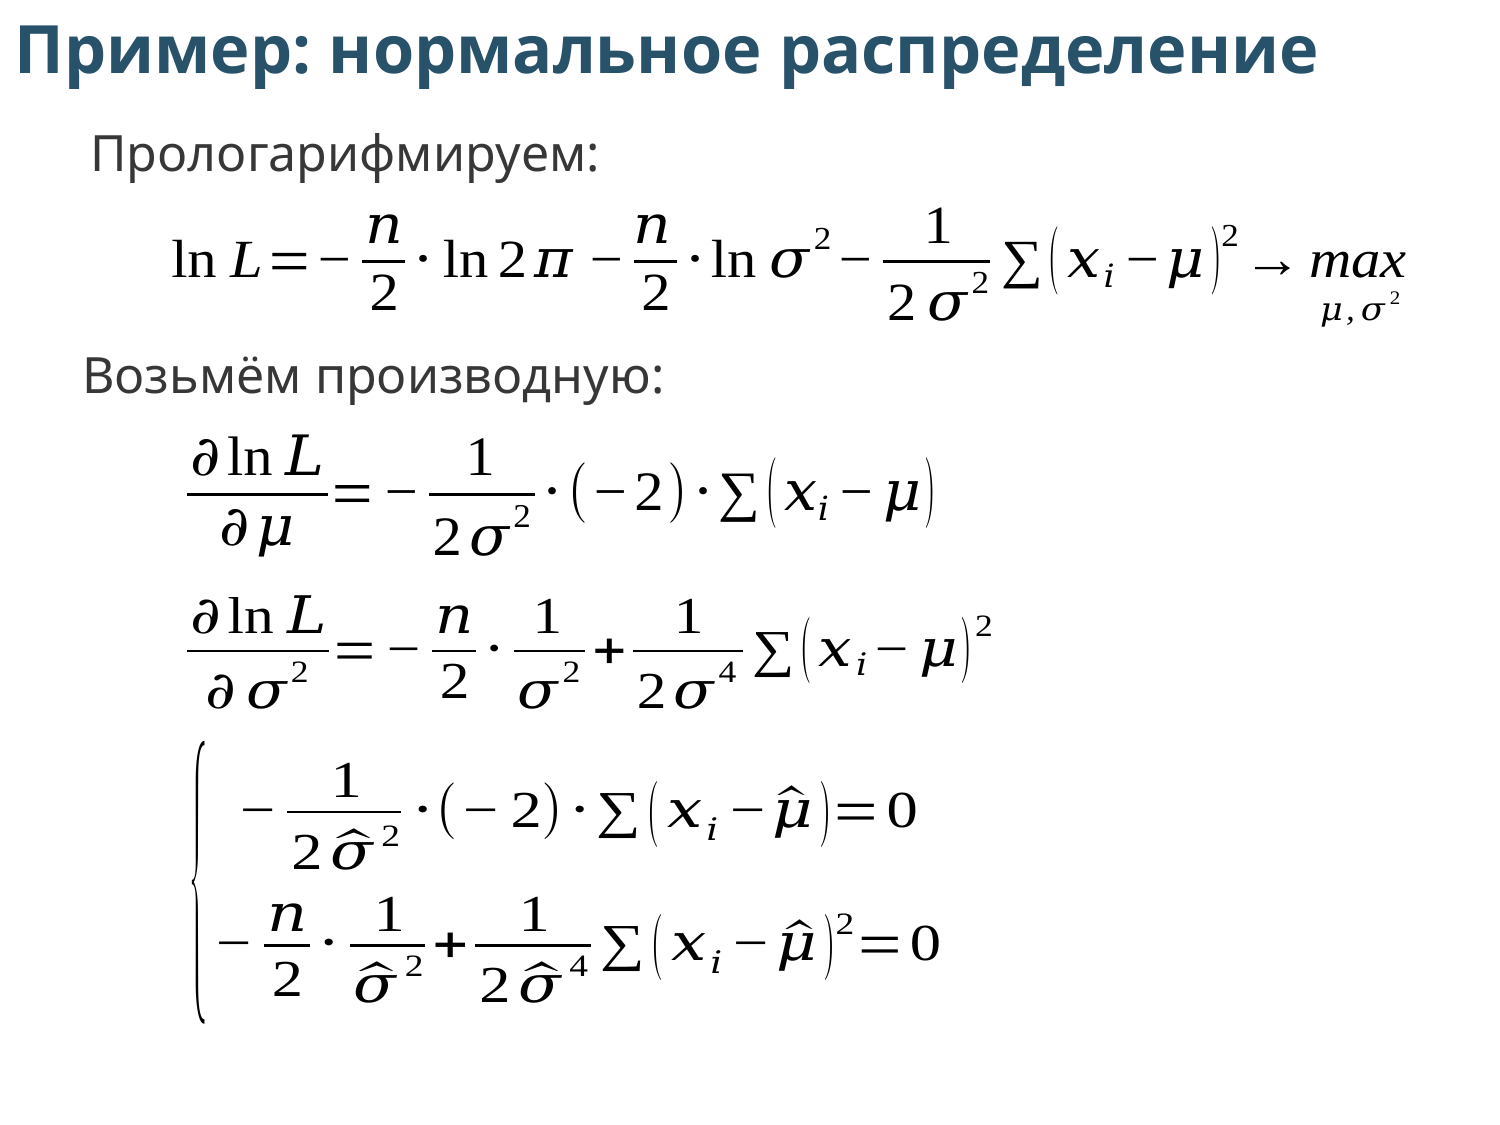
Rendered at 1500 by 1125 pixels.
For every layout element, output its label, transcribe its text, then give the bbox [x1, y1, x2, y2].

text_box Прологарифмируем: [75, 113, 616, 189]
text_box Пример: нормальное распределение [0, 0, 1500, 96]
text_box Возьмём производную: [67, 336, 680, 412]
